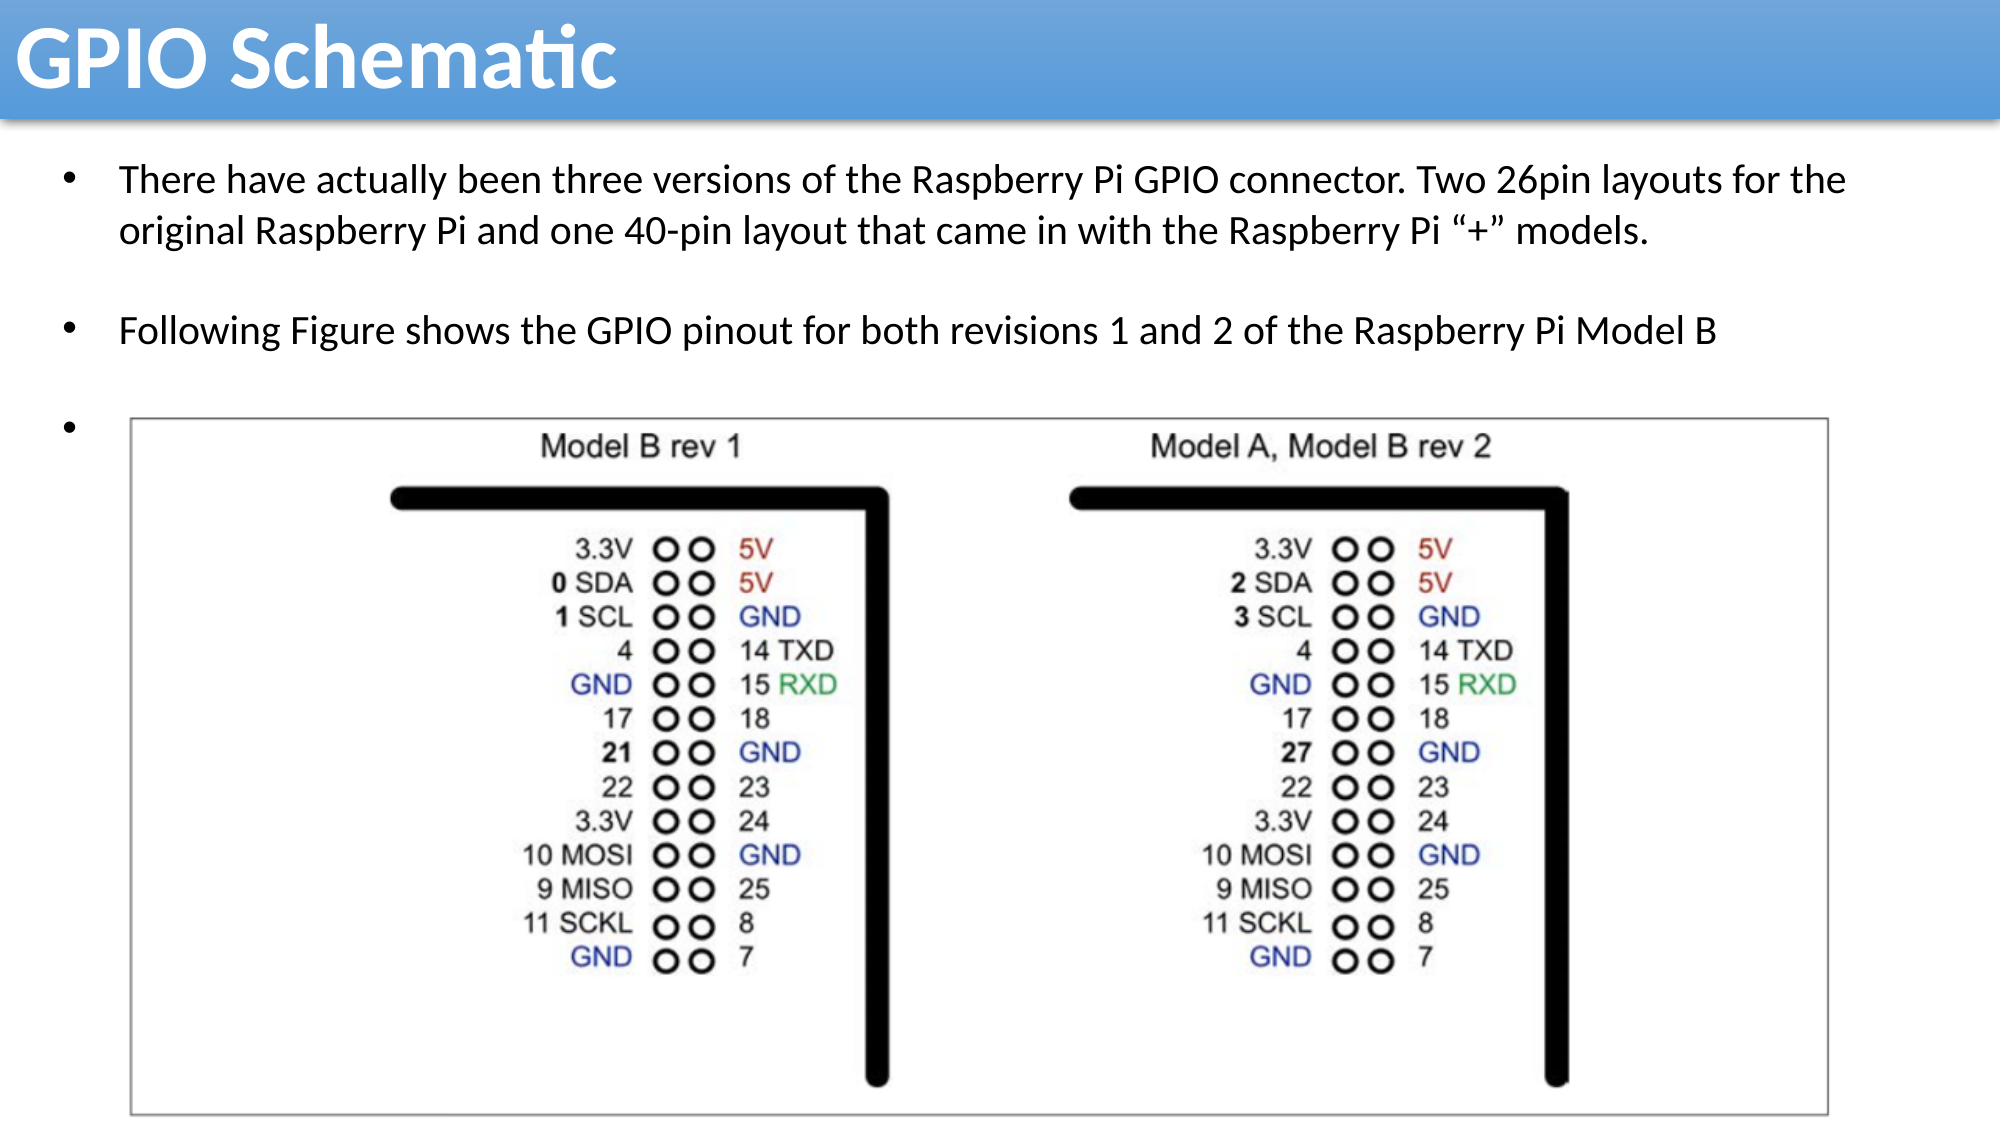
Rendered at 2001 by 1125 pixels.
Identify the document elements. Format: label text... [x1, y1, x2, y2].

text_box GPIO Schematic [0, 0, 2000, 119]
picture [122, 410, 1837, 1125]
text_box There have actually been three versions of the Raspberry Pi GPIO connector. Two 26pin layouts for the original Raspberry Pi and one 40-pin layout that came in with the Raspberry Pi “+” models. Following Figure shows the GPIO pinout for both revisions 1 and 2 of the Raspberry Pi Model B [47, 144, 1911, 460]
